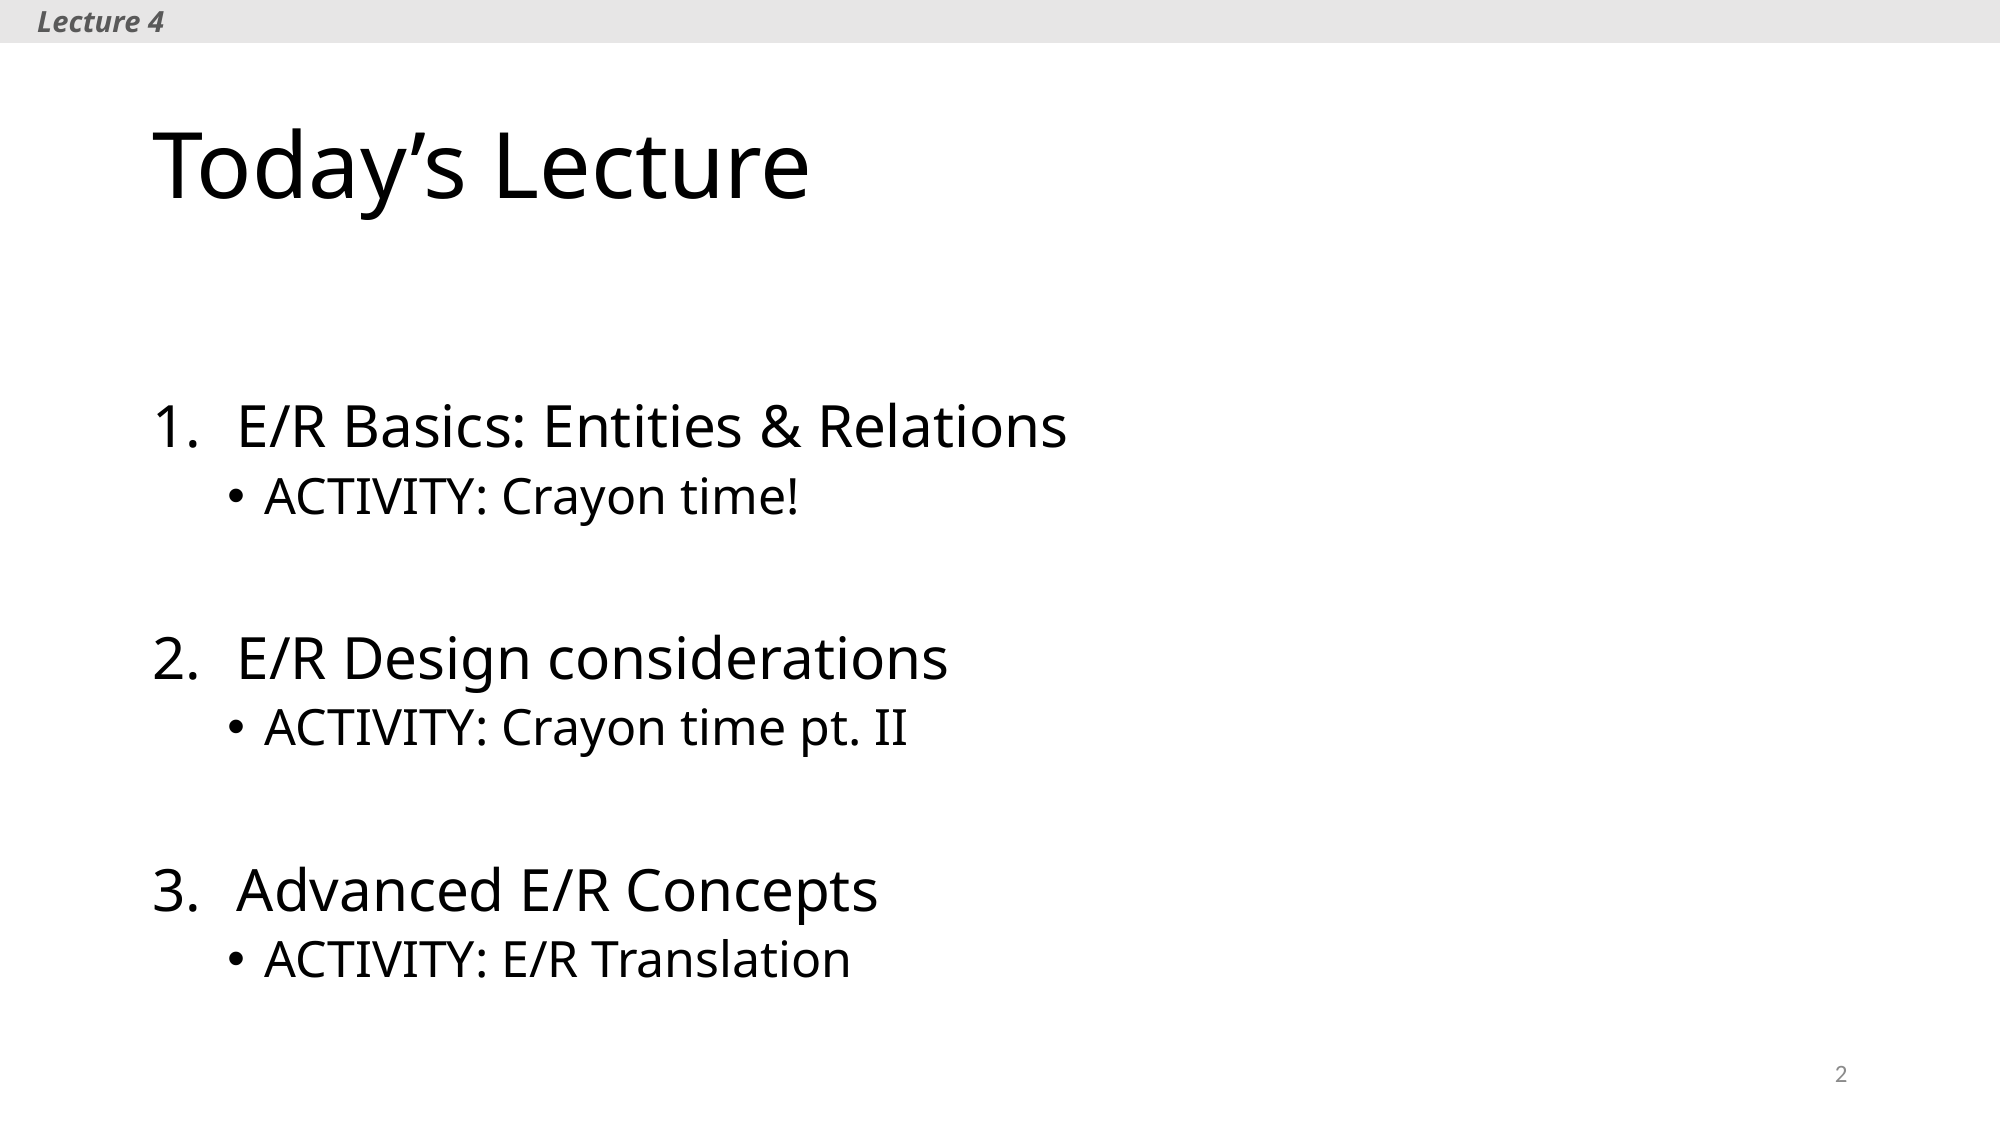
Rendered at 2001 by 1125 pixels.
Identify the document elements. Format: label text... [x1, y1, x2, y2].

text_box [0, 0, 2000, 47]
slide_number 2 [1412, 1042, 1863, 1103]
list E/R Basics: Entities & Relations ACTIVITY: Crayon time! E/R Design considerations ACTIVITY: Crayon time pt. II Advanced E/R Concepts ACTIVITY: E/R Translation [137, 299, 1863, 1014]
title Today’s Lecture [137, 59, 1863, 278]
